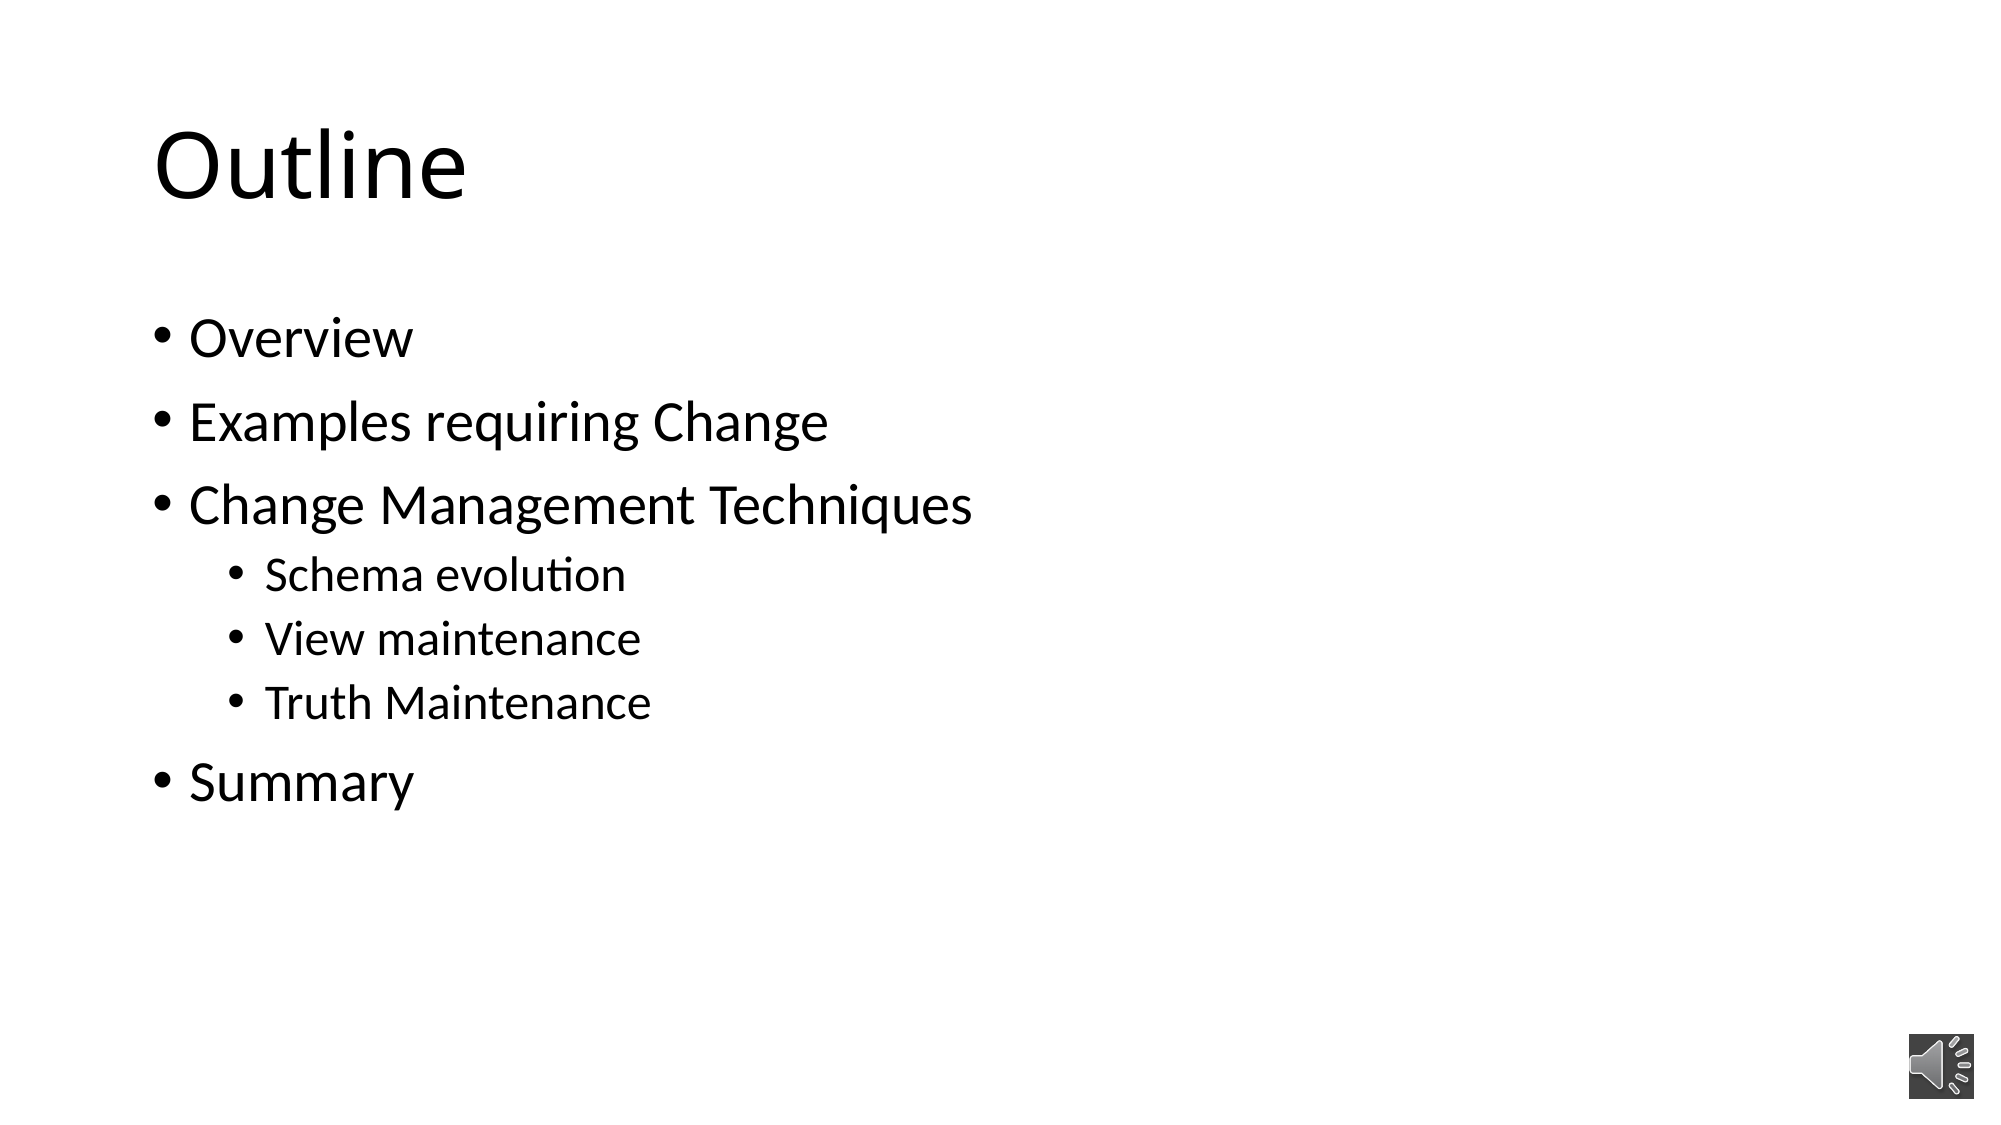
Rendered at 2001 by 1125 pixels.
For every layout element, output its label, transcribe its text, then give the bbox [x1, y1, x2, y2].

title Outline [137, 59, 1863, 278]
list Overview Examples requiring Change Change Management Techniques Schema evolution View maintenance Truth Maintenance Summary [137, 299, 1863, 1014]
picture [1908, 1033, 1975, 1100]
